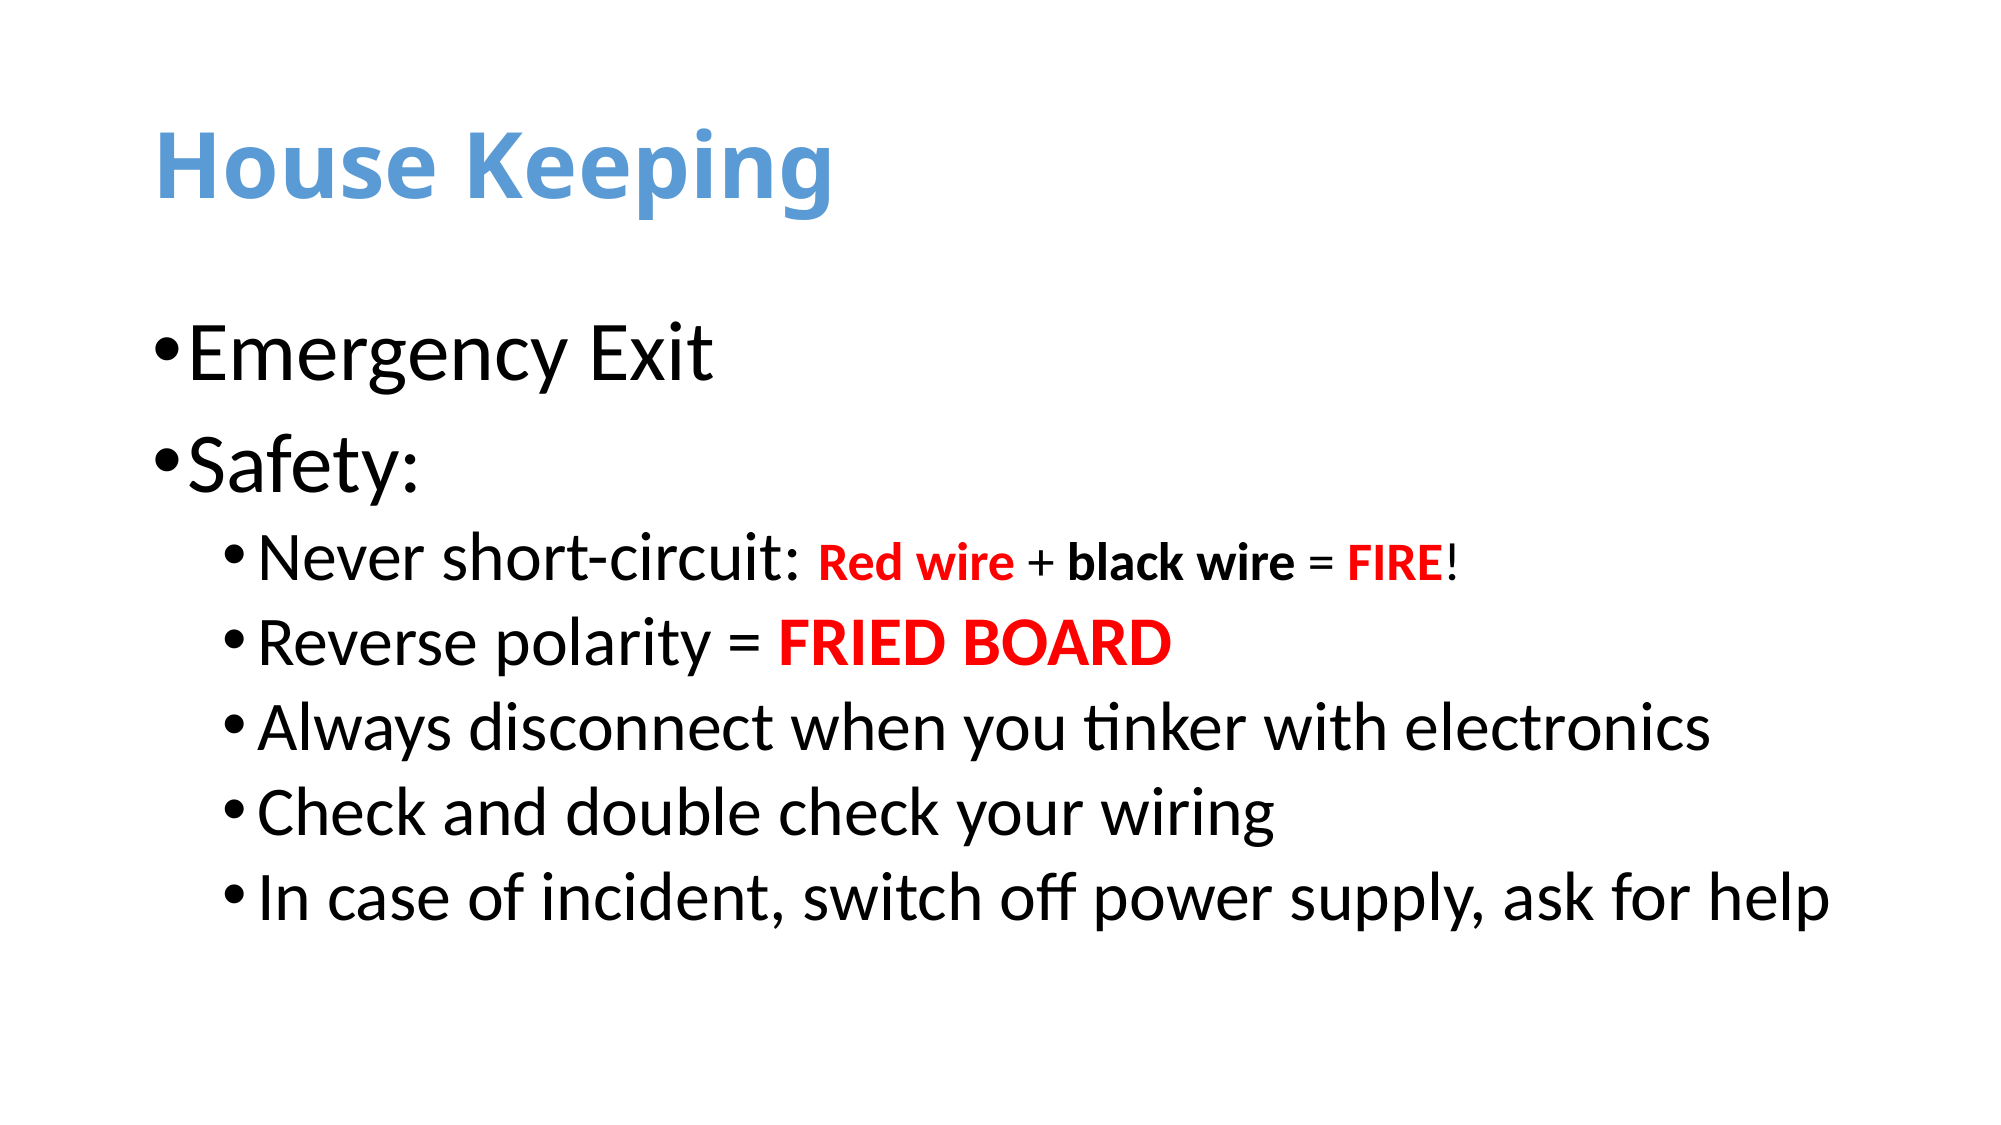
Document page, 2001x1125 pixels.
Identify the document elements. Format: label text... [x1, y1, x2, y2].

list Emergency Exit Safety: Never short-circuit: Red wire + black wire = FIRE! Reverse polarity = FRIED BOARD Always disconnect when you tinker with electronics Check and double check your wiring In case of incident, switch off power supply, ask for help [137, 299, 1863, 1014]
title House Keeping [137, 59, 1863, 278]
